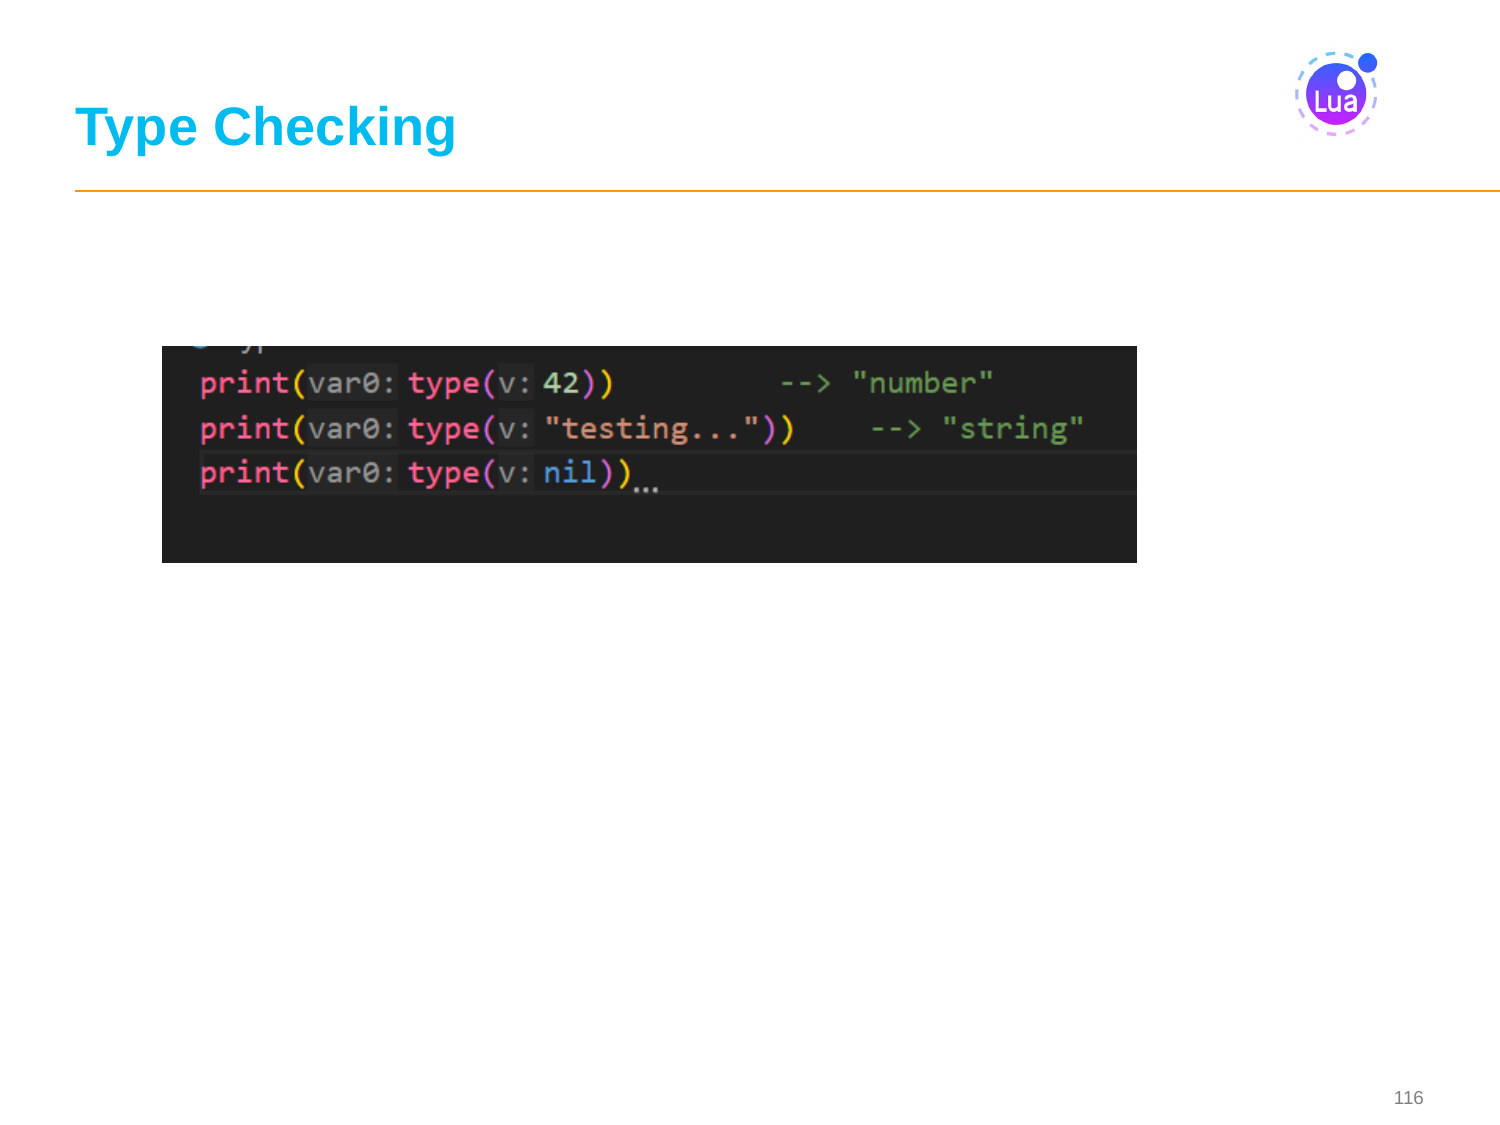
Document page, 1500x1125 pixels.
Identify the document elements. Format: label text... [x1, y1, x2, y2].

picture [162, 346, 1137, 563]
title Type Checking [75, 27, 1422, 157]
